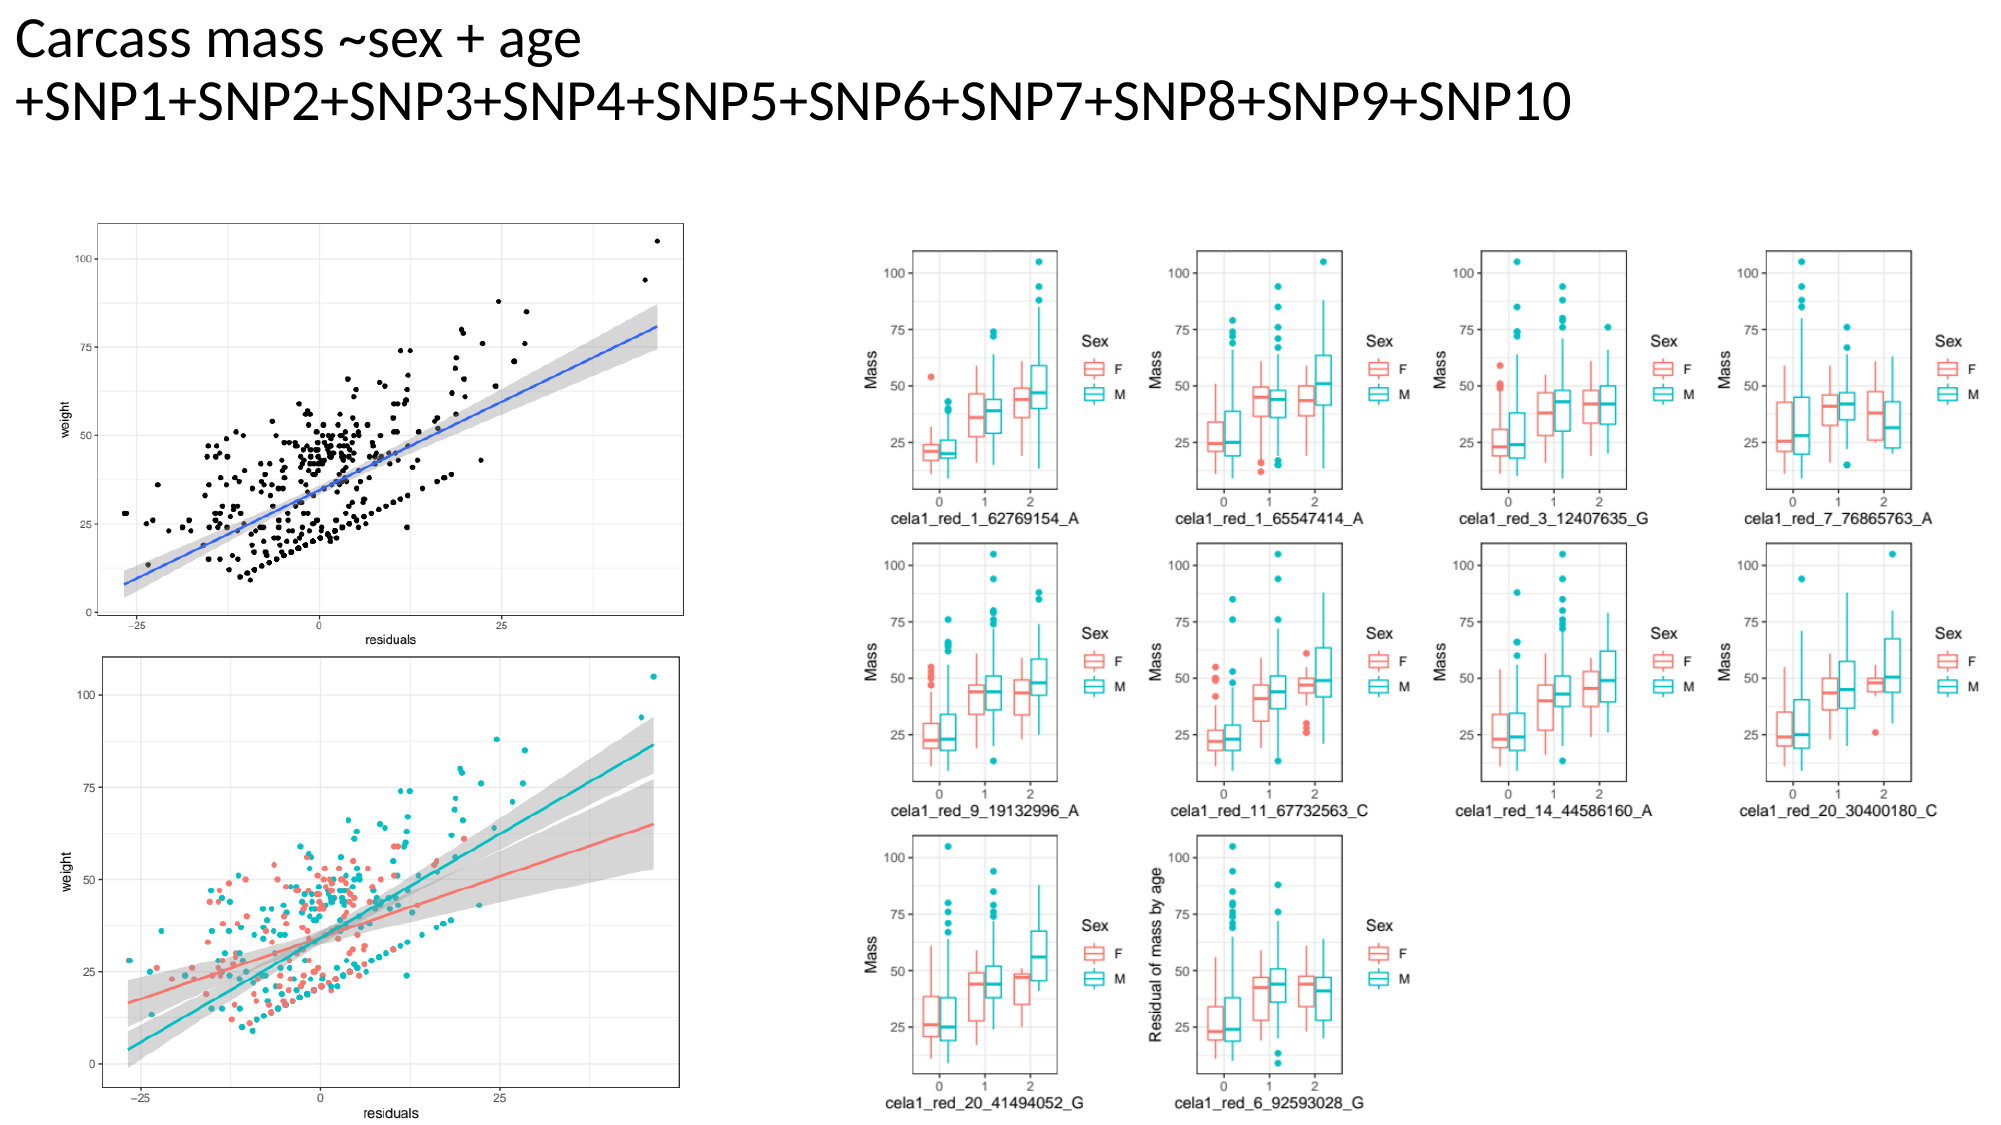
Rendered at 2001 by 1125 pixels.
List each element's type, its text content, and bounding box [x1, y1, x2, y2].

list Carcass mass ~sex + age +SNP1+SNP2+SNP3+SNP4+SNP5+SNP6+SNP7+SNP8+SNP9+SNP10 [0, 0, 1921, 714]
picture [849, 236, 2000, 1125]
picture [53, 217, 688, 1125]
